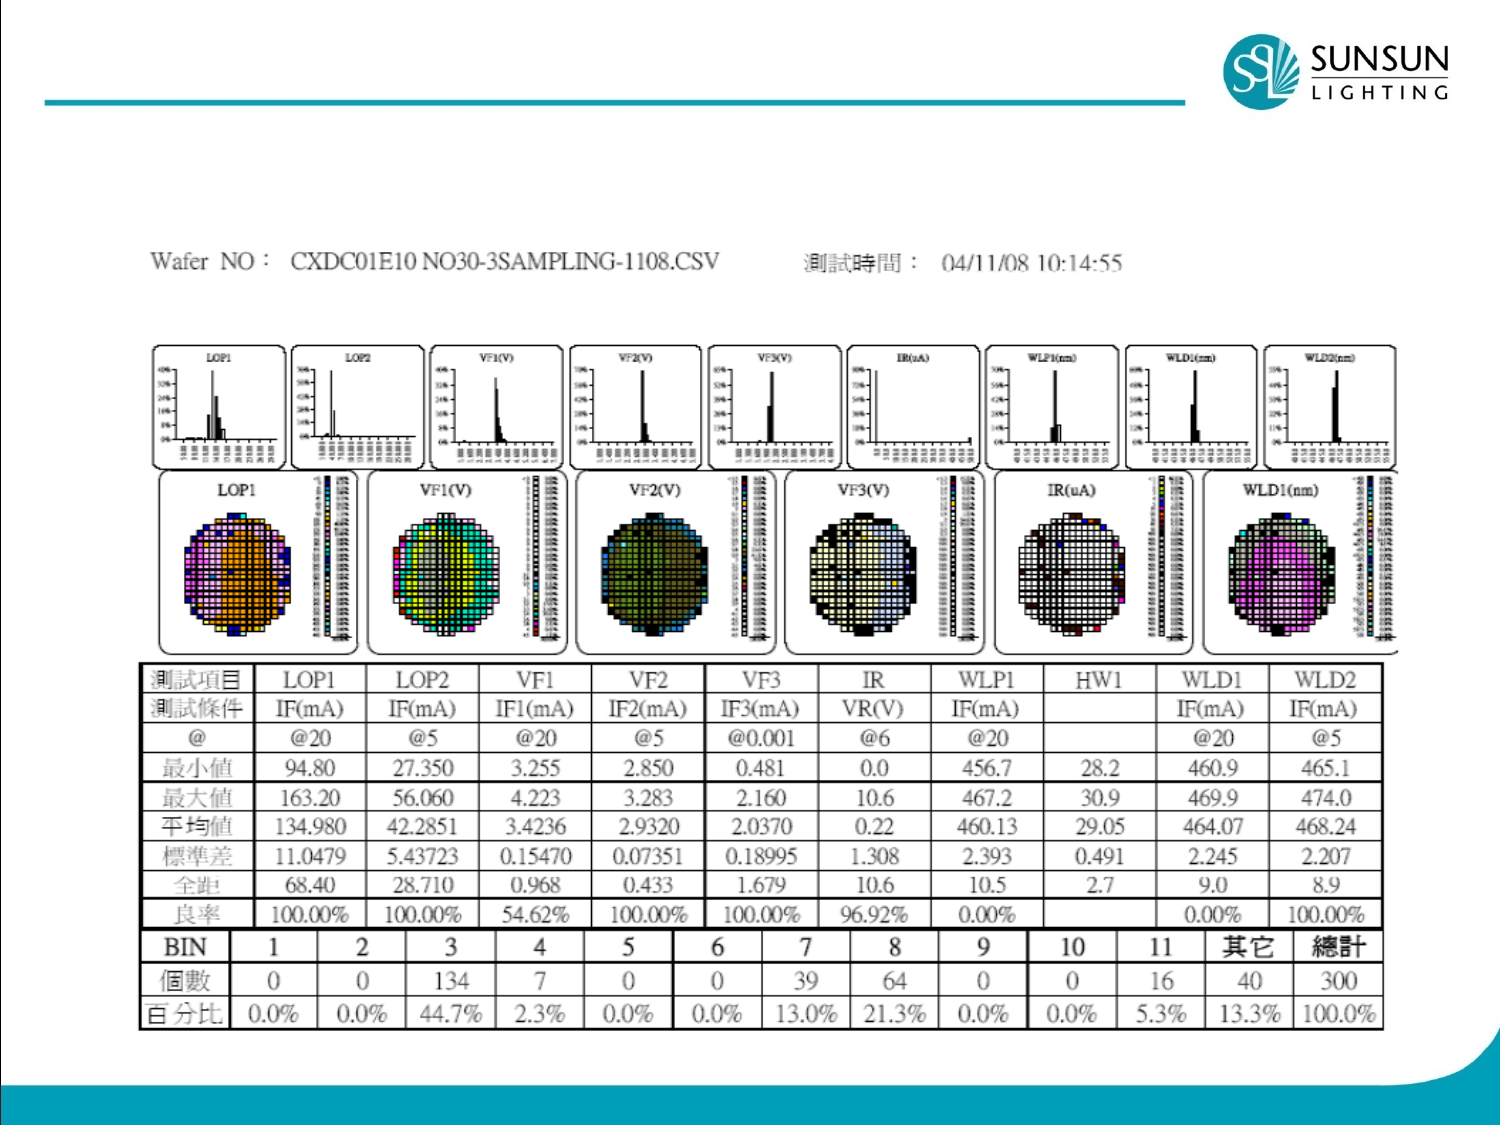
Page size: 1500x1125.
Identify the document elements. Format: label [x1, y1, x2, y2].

picture [0, 0, 1500, 1125]
list [112, 224, 1404, 1038]
